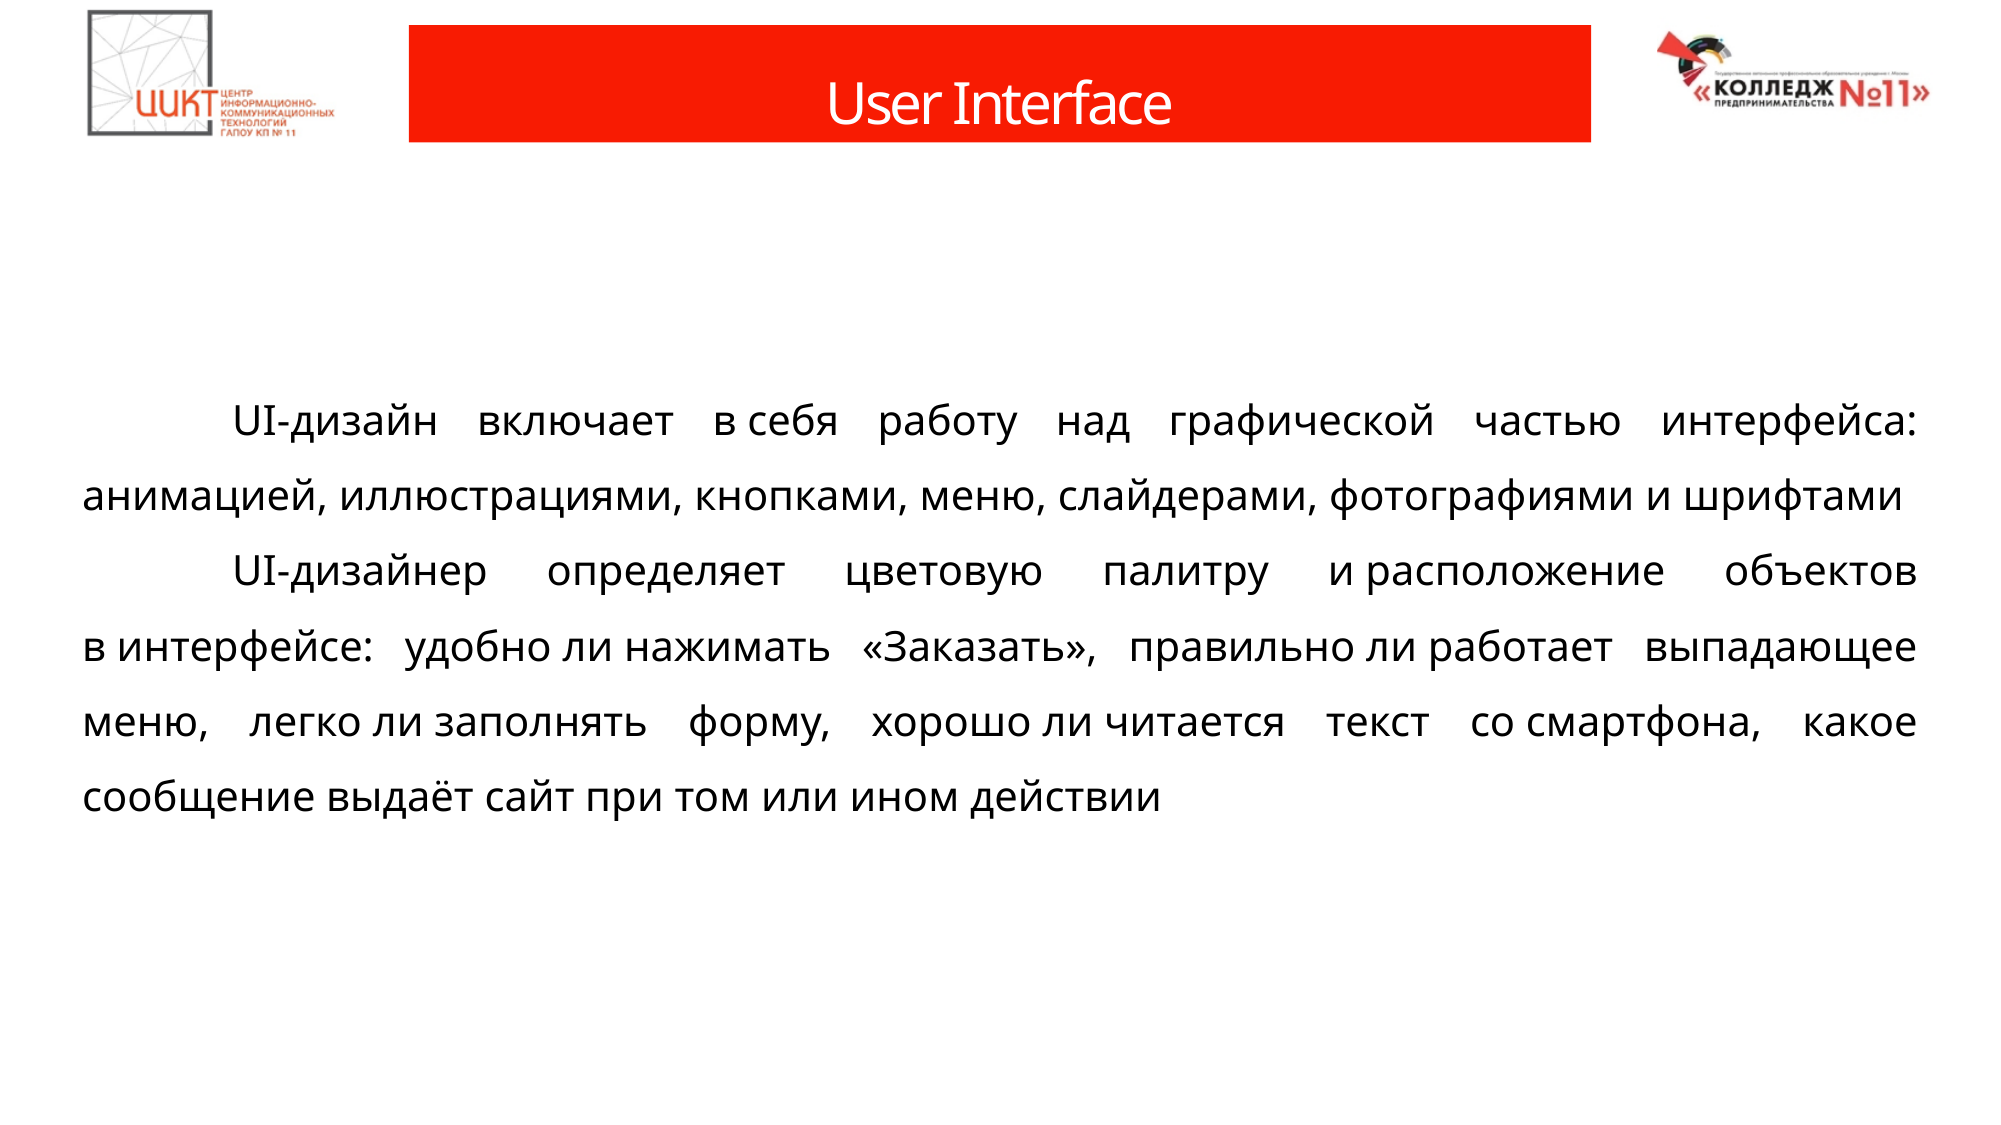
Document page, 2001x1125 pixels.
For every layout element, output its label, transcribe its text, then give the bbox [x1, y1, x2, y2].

picture [67, 0, 343, 168]
list UI-дизайн включает в себя работу над графической частью интерфейса: анимацией, иллюстрациями, кнопками, меню, слайдерами, фотографиями и шрифтами UI-дизайнер определяет цветовую палитру и расположение объектов в интерфейсе: удобно ли нажимать «Заказать», правильно ли работает выпадающее меню, легко ли заполнять форму, хорошо ли читается текст со смартфона, какое сообщение выдаёт сайт при том или ином действии [67, 249, 1933, 939]
title User Interface [408, 28, 1592, 147]
picture [1657, 0, 1933, 149]
